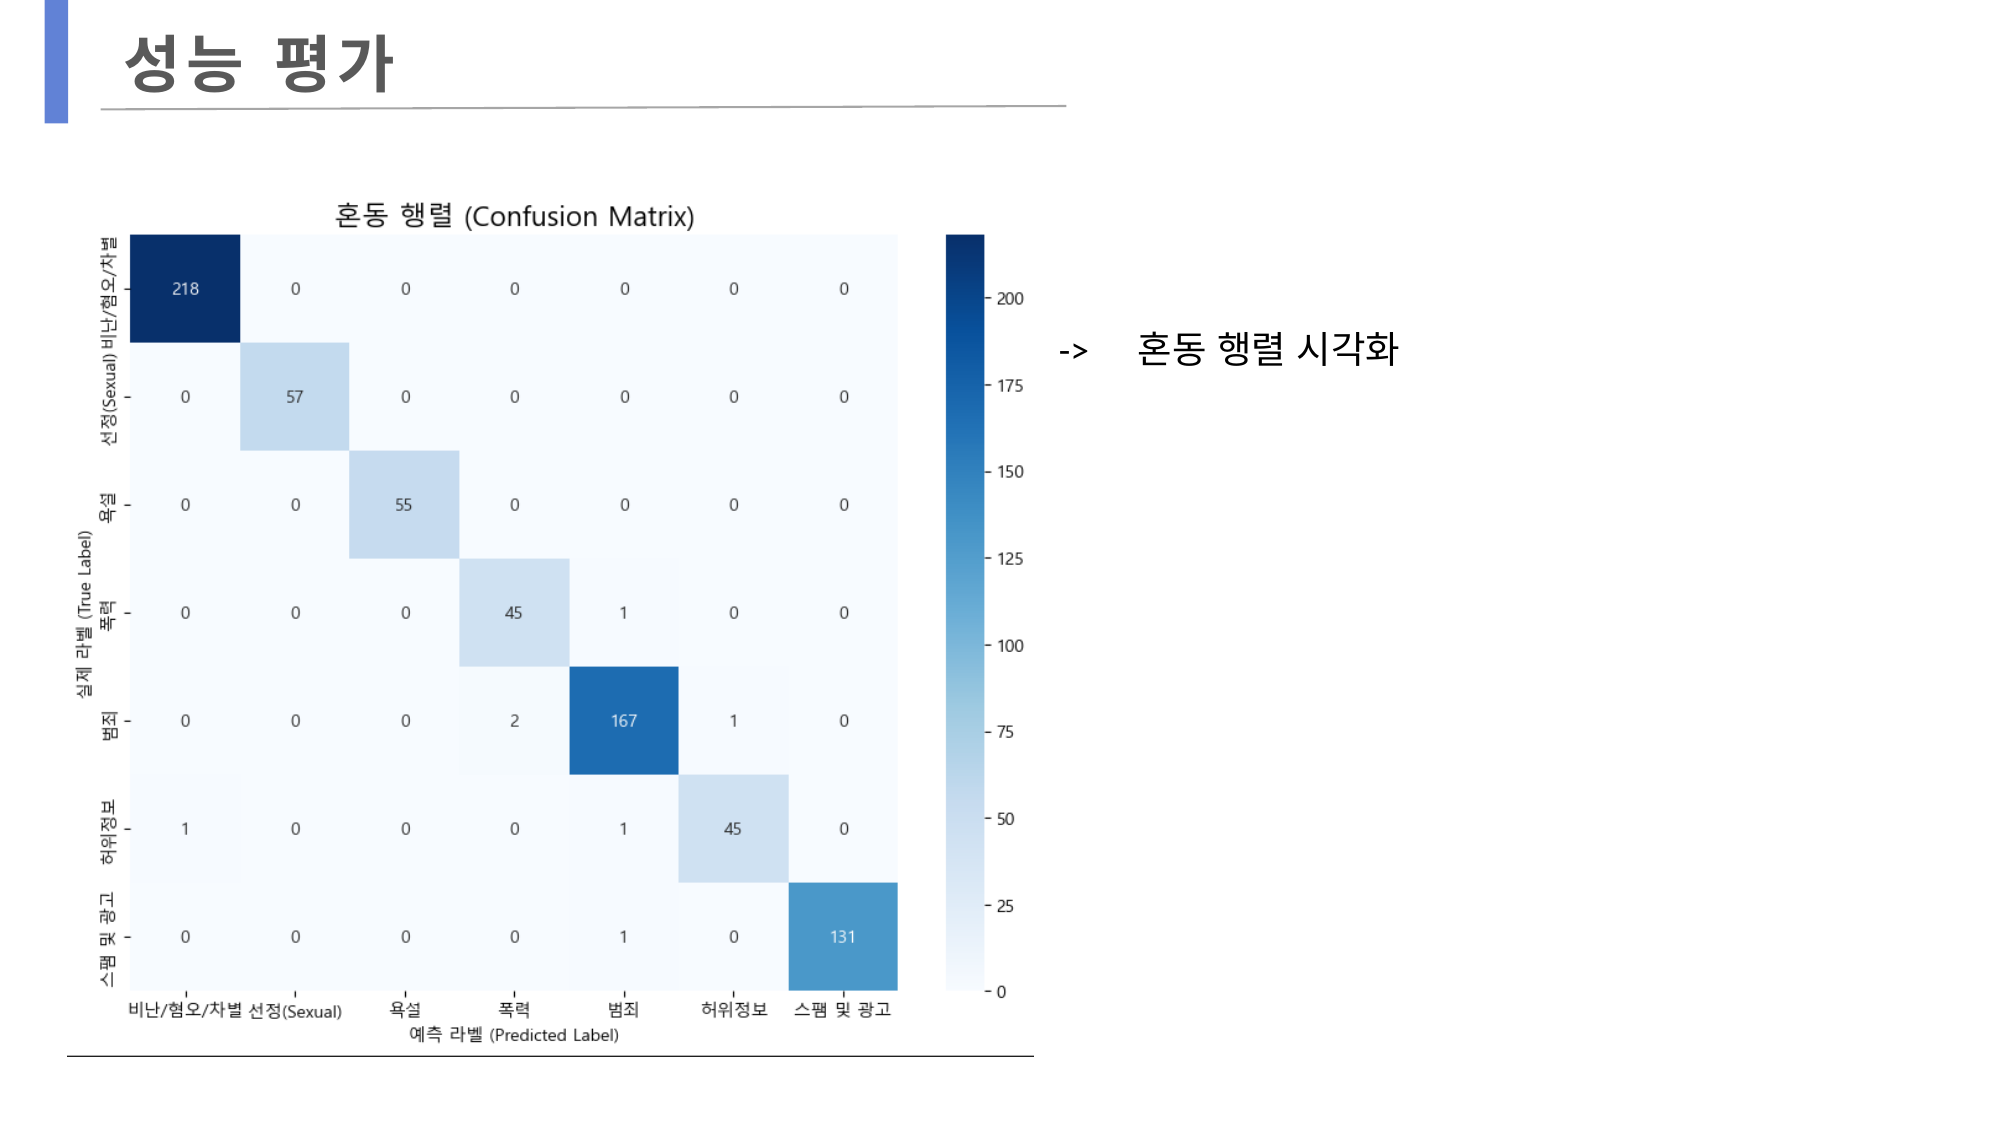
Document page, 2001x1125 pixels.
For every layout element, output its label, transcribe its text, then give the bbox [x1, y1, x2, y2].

text_box 성능 평가 [108, 17, 755, 103]
text_box 혼동 행렬 시각화 [1122, 319, 1823, 379]
text_box [43, 0, 70, 125]
picture [66, 192, 1034, 1058]
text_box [100, 105, 1067, 110]
text_box -> [1043, 318, 1113, 379]
